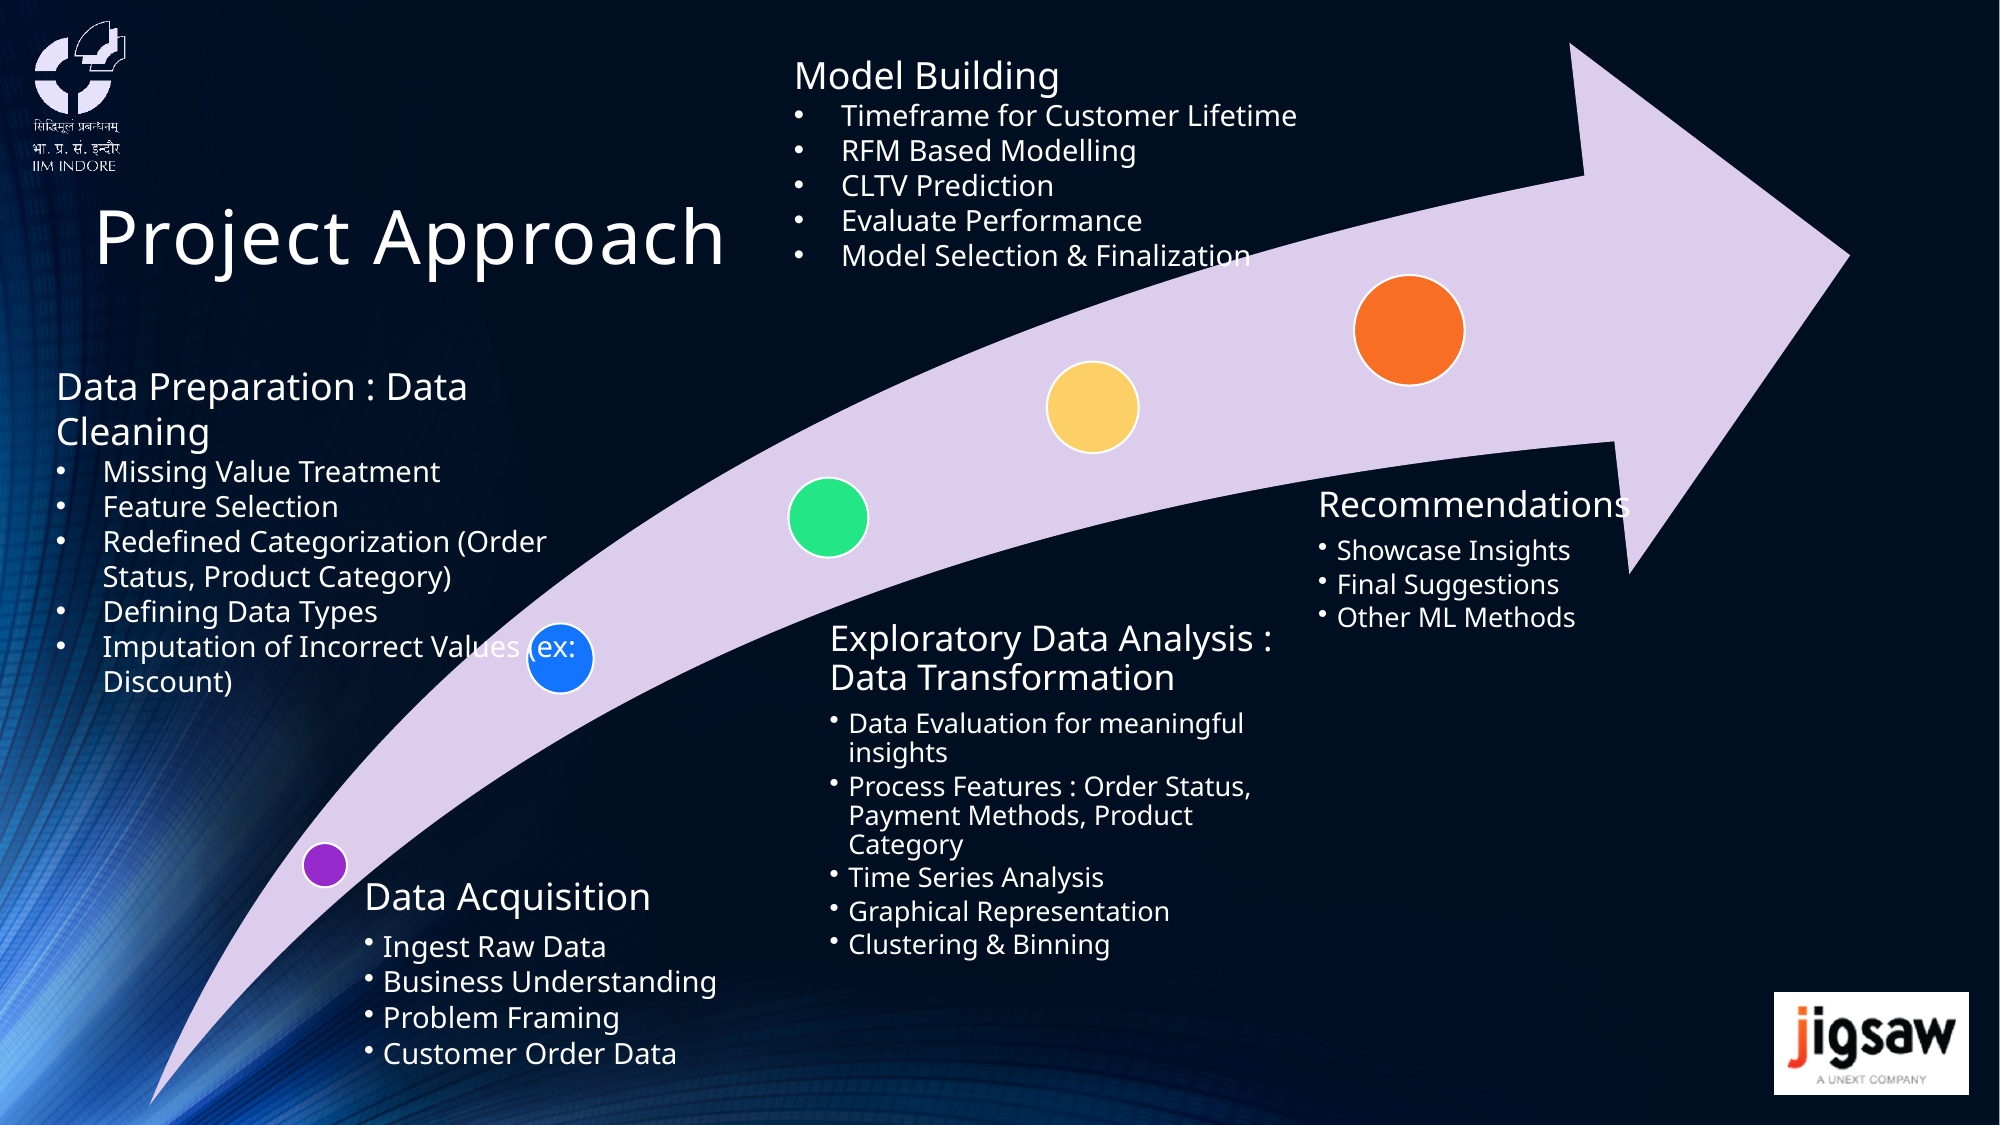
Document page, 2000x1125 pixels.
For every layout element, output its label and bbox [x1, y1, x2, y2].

picture [0, 0, 2000, 1125]
text_box [19, 42, 1981, 1106]
